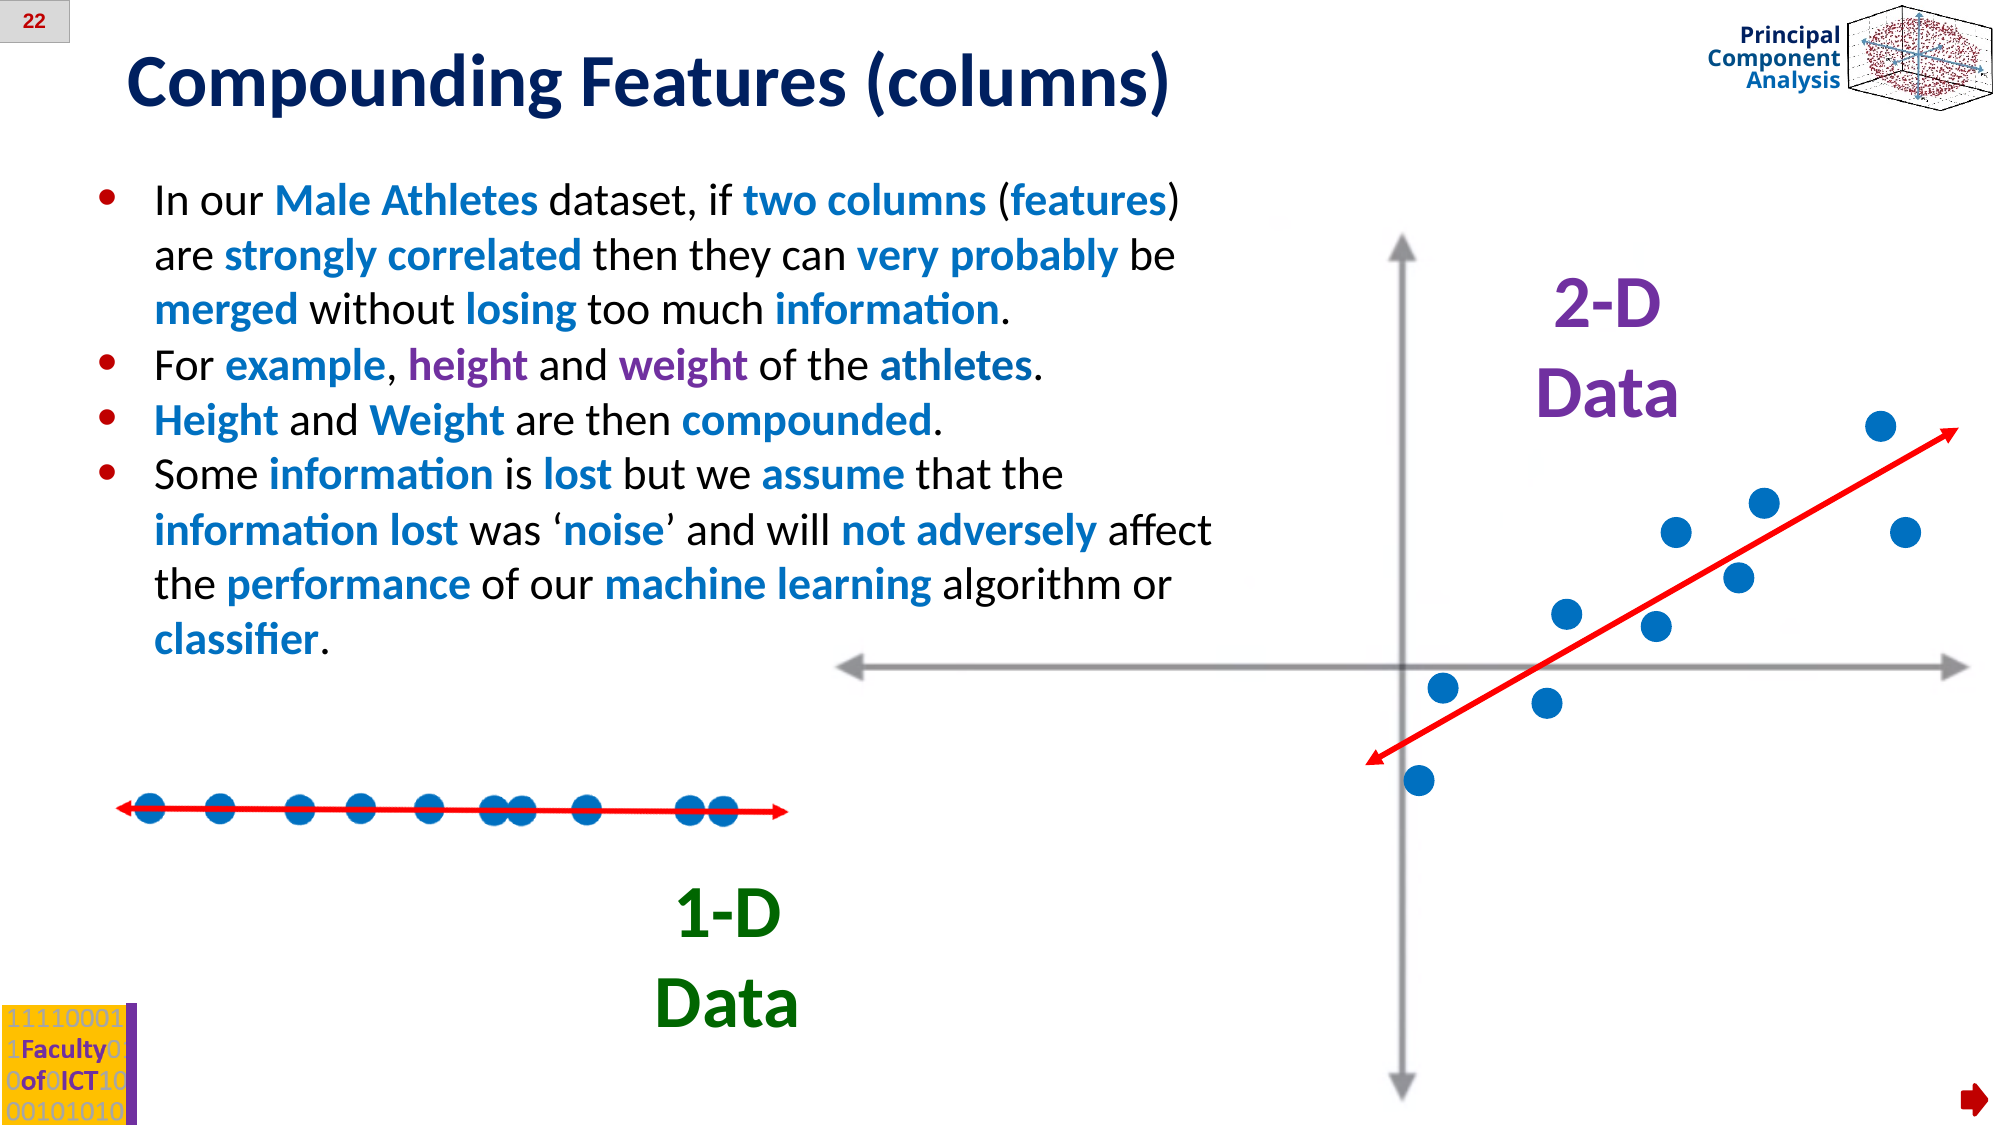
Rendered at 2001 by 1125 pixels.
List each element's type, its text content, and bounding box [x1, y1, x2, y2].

picture [41, 215, 1986, 1125]
text_box 1-D Data [640, 855, 816, 1051]
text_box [1364, 427, 1960, 766]
title Compounding Features (columns) [112, 29, 1425, 130]
text_box 22 [0, 0, 70, 43]
picture [1847, 5, 1993, 111]
text_box In our Male Athletes dataset, if two columns (features) are strongly correlated then they can very probably be merged without losing too much information. For example, height and weight of the athletes. Height and Weight are then compounded. Some information is lost but we assume that the information lost was ‘noise’ and will not adversely affect the performance of our machine learning algorithm or classifier. [83, 161, 1246, 672]
text_box Principal Component Analysis [1688, 17, 1842, 101]
picture [0, 1003, 138, 1125]
